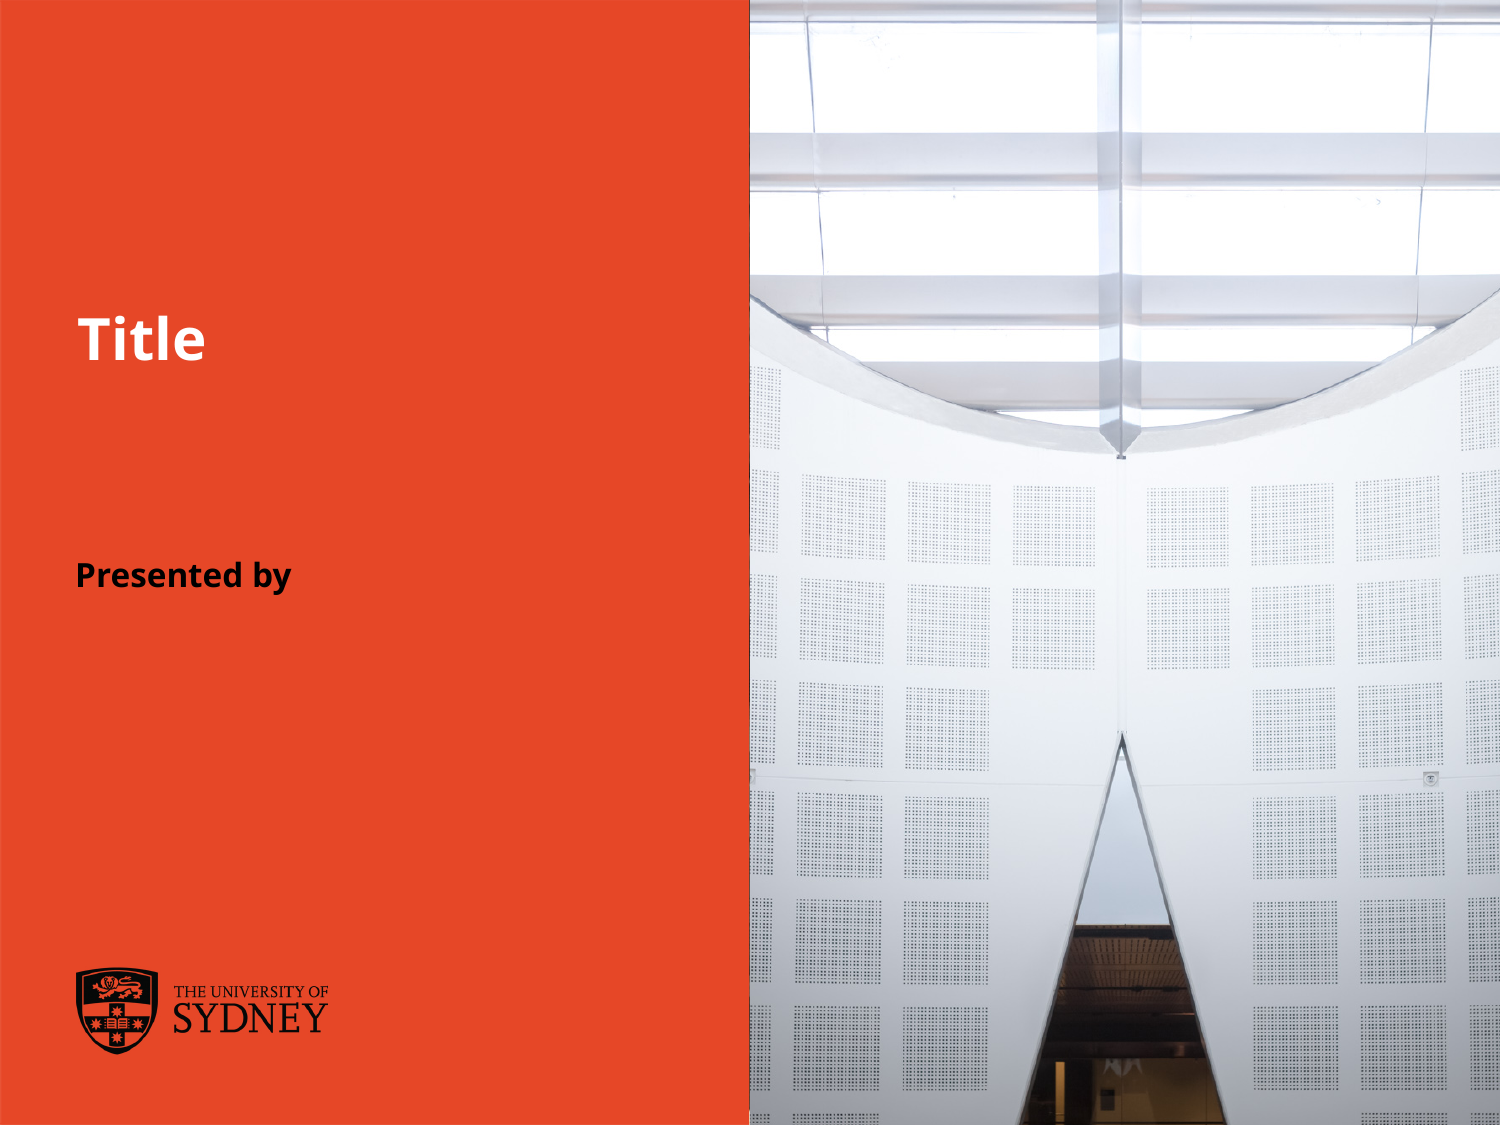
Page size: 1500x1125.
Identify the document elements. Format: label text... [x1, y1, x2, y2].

title Title [62, 294, 711, 551]
list Presented by [60, 551, 711, 692]
picture [0, 0, 1500, 1125]
